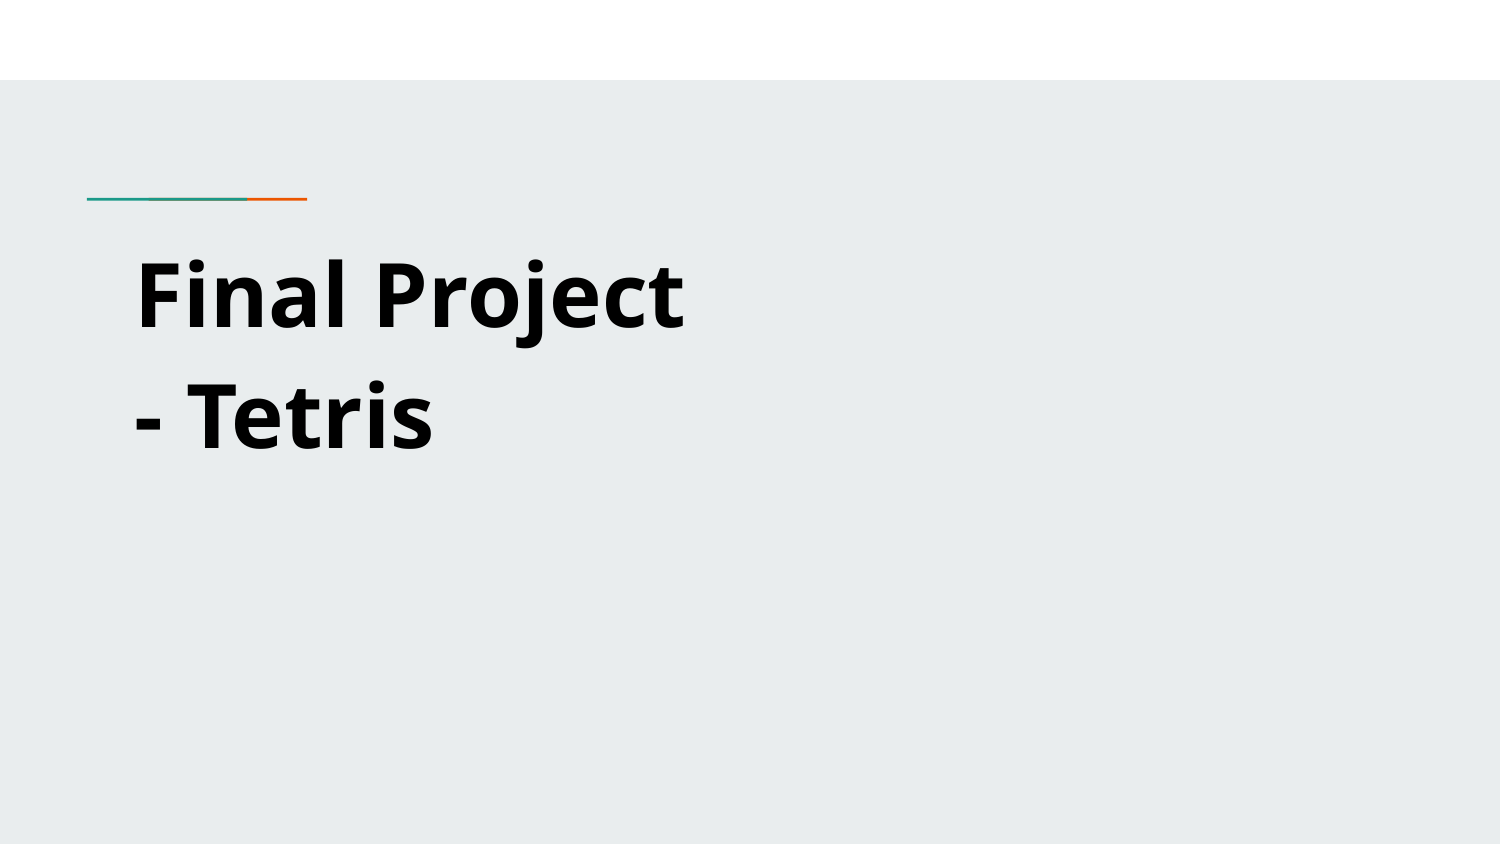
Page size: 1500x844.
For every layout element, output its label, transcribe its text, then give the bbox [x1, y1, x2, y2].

title Final Project - Tetris [119, 216, 1198, 490]
